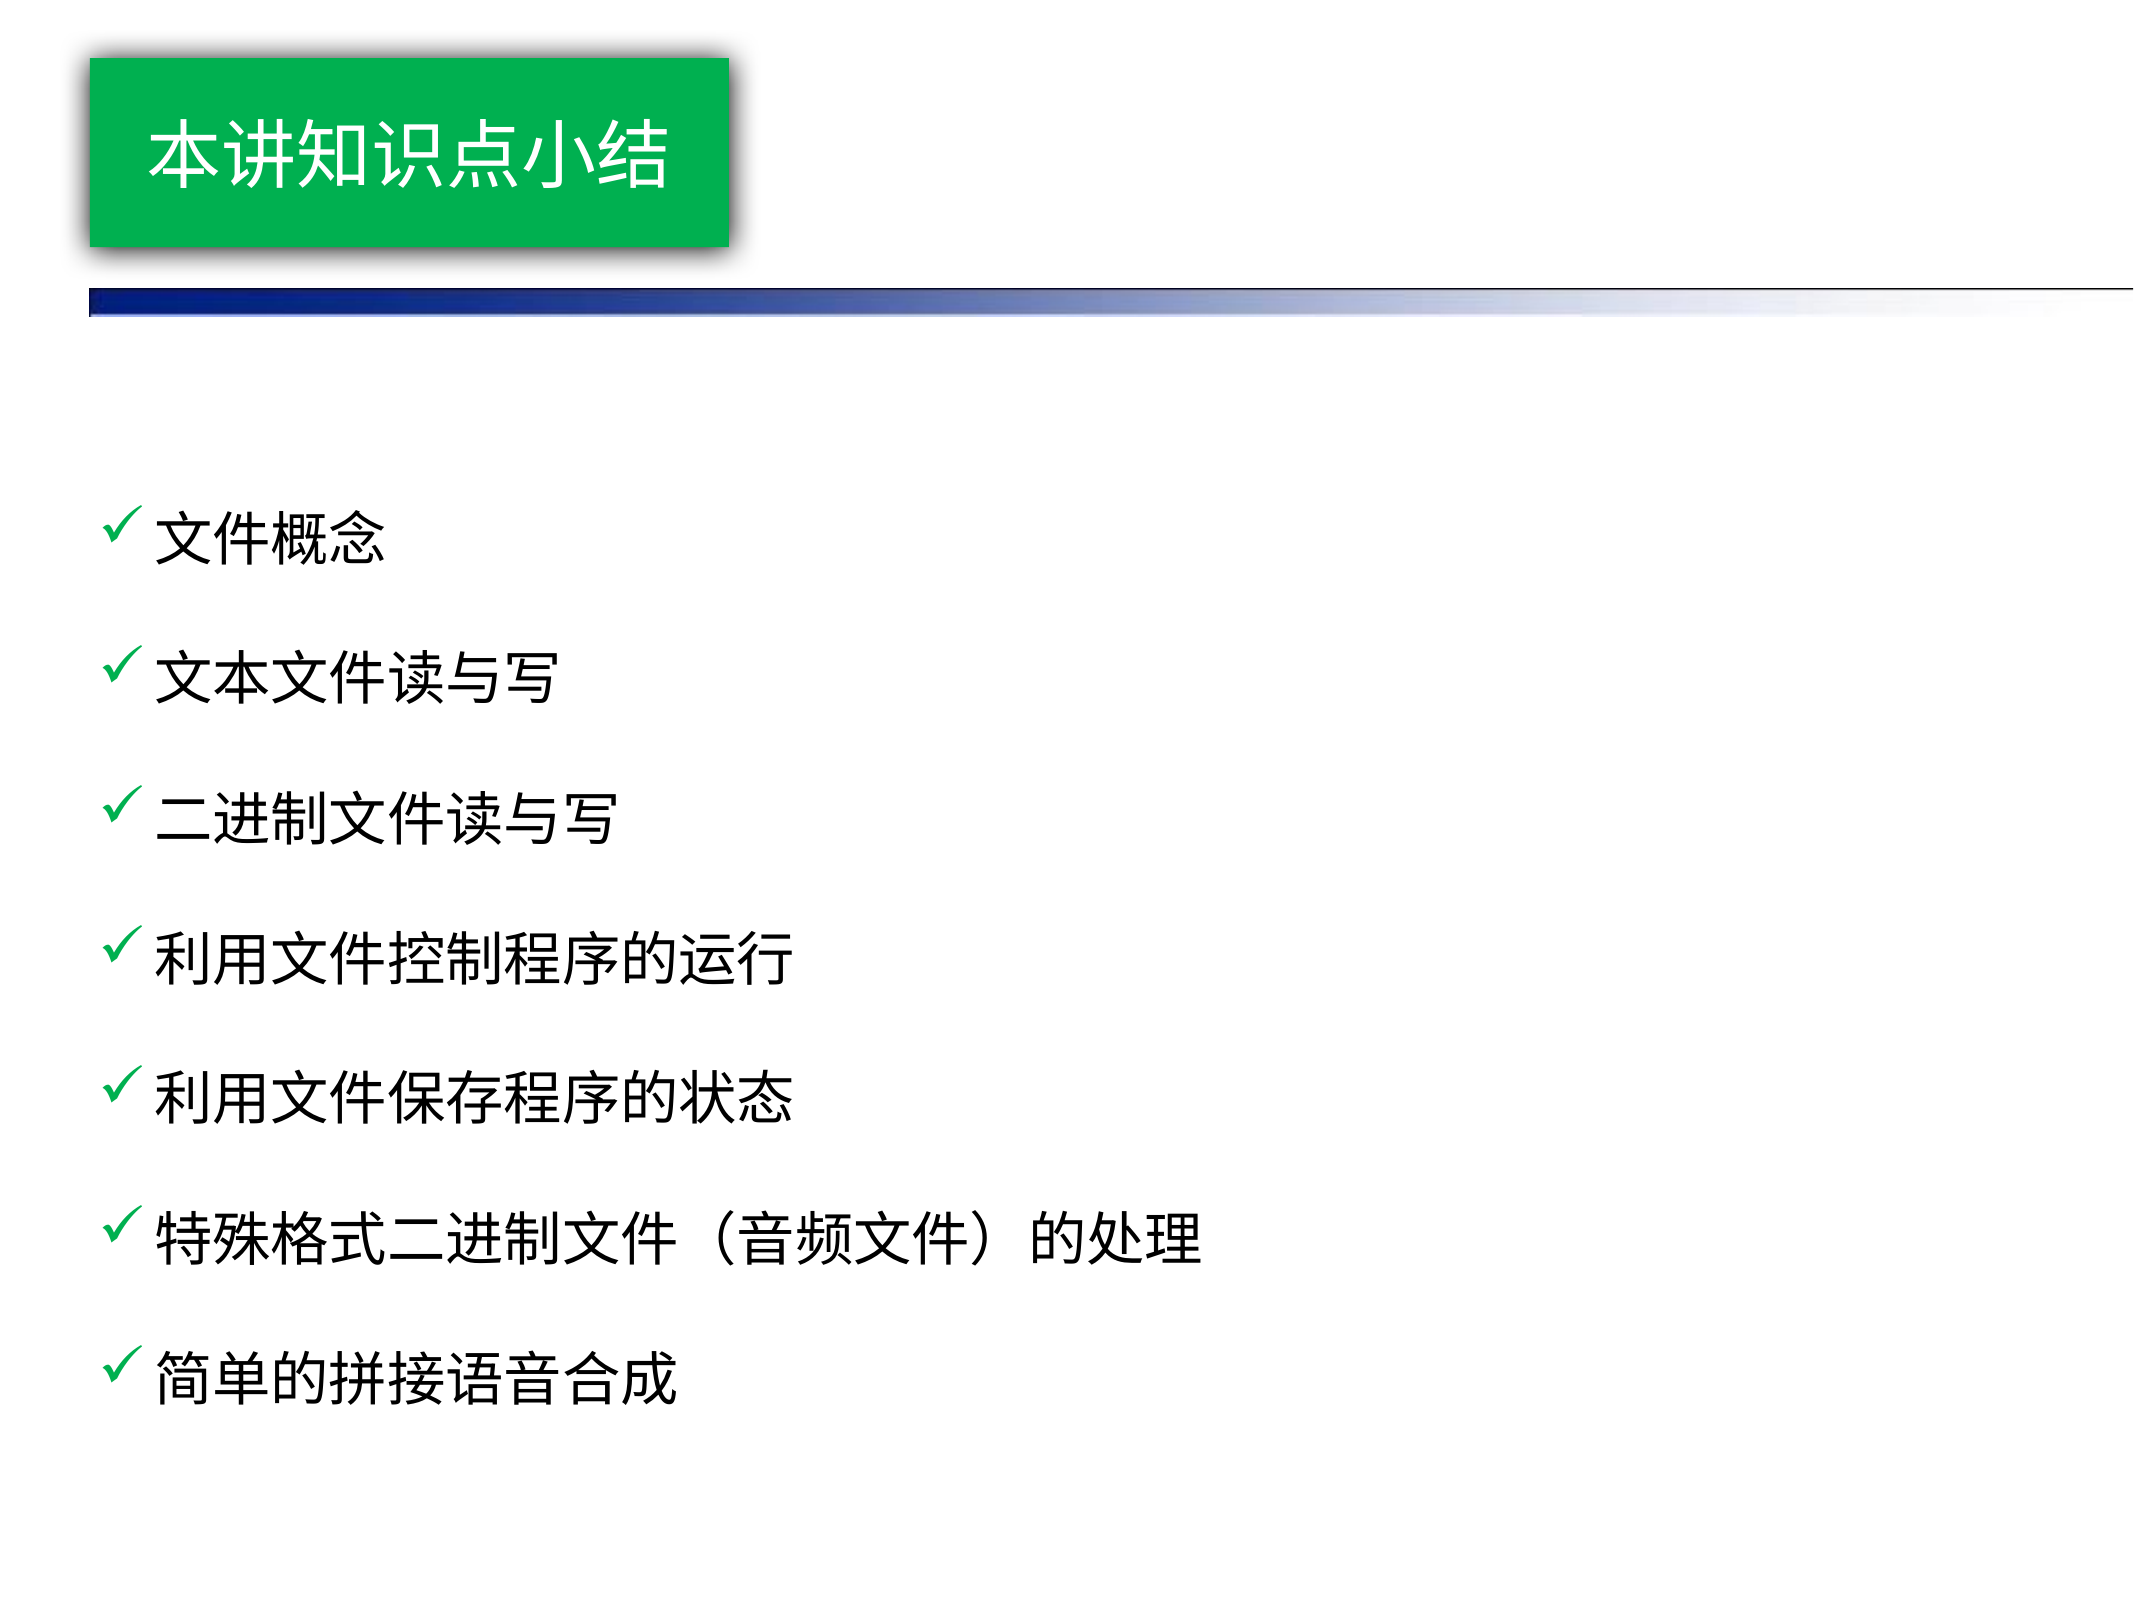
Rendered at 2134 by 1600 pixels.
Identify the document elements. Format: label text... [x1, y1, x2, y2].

picture [89, 288, 2134, 317]
text_box 文件概念 文本文件读与写 二进制文件读与写 利用文件控制程序的运行 利用文件保存程序的状态 特殊格式二进制文件（音频文件）的处理 简单的拼接语音合成 [89, 423, 1249, 1420]
title 本讲知识点小结 [89, 57, 730, 248]
